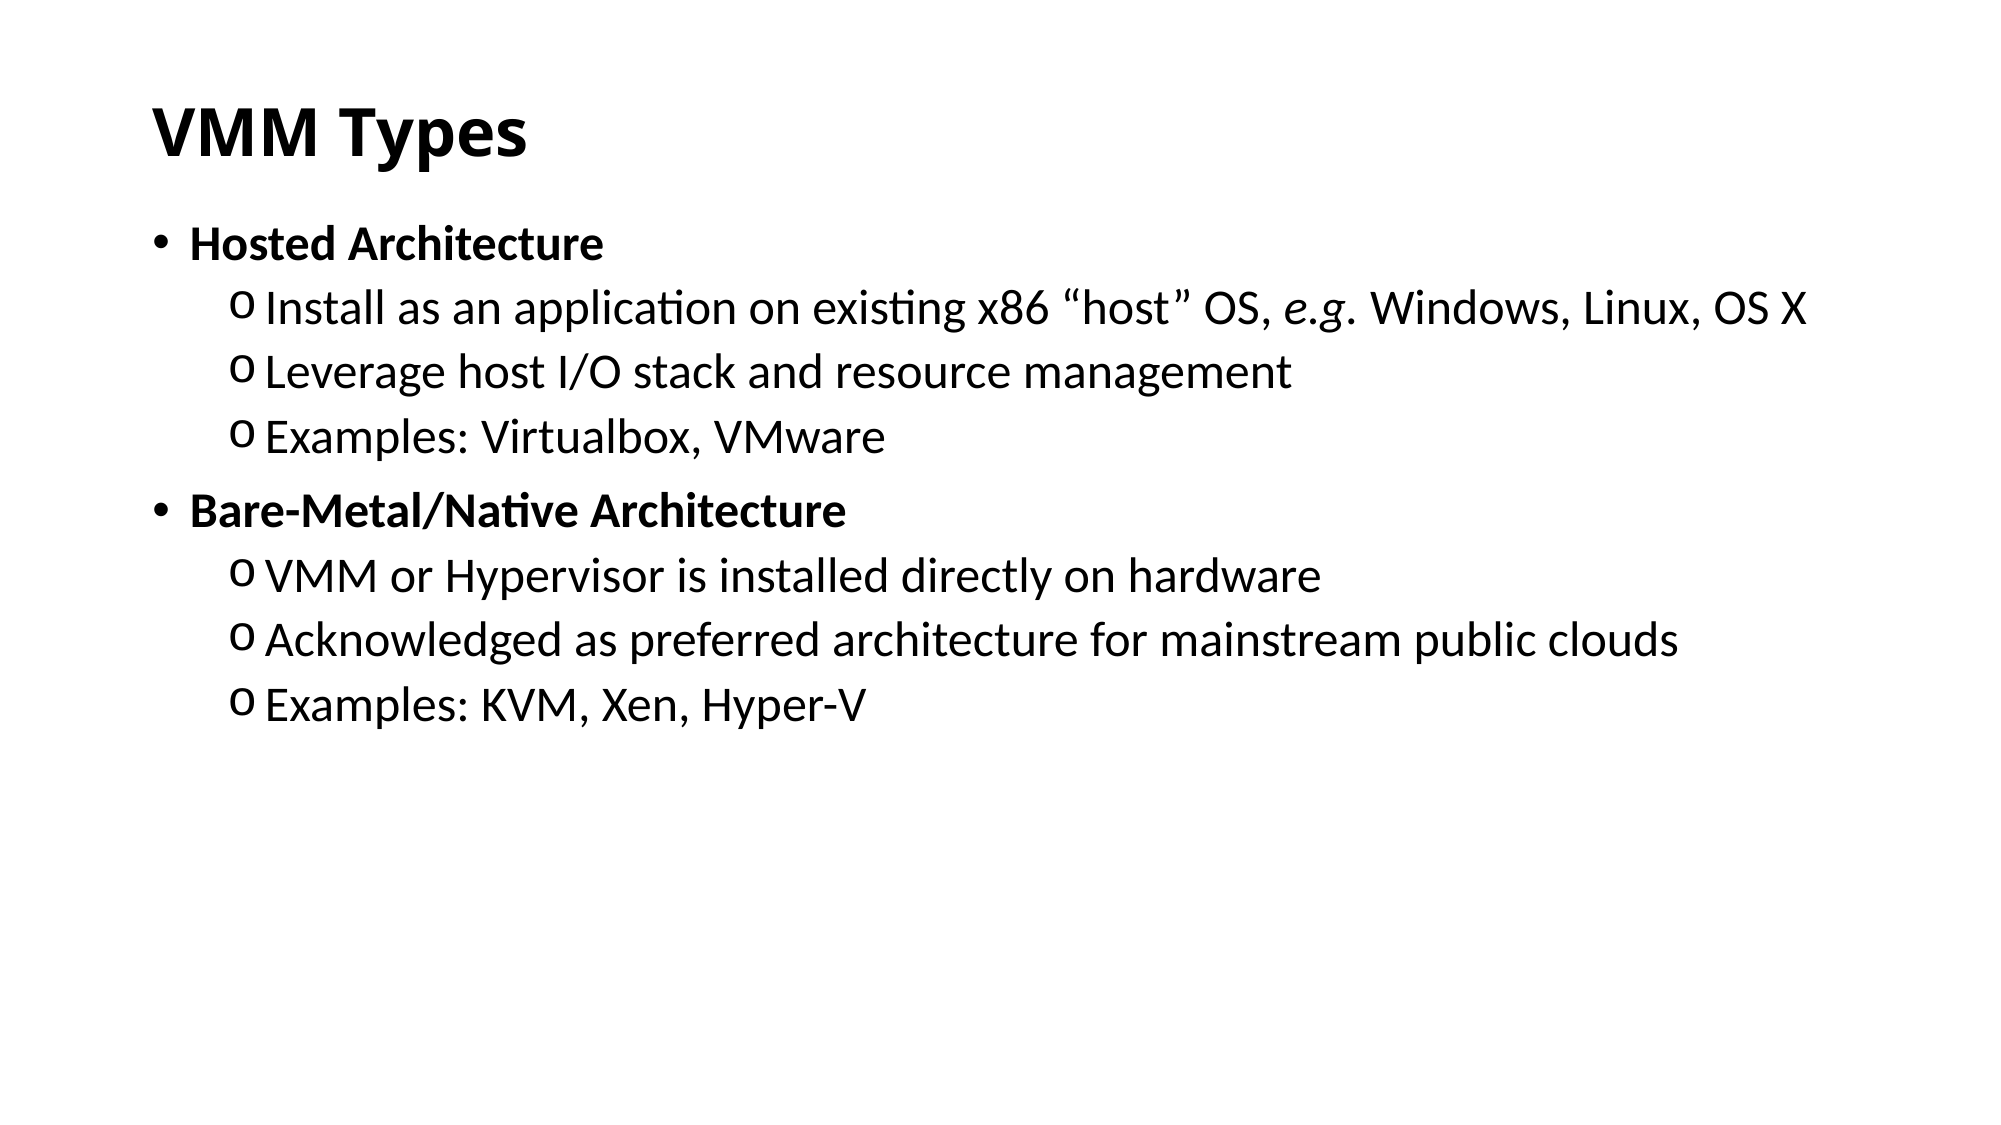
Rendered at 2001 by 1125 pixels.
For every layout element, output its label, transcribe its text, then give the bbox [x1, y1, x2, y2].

title VMM Types [137, 59, 615, 209]
list Hosted Architecture Install as an application on existing x86 “host” OS, e.g. Windows, Linux, OS X Leverage host I/O stack and resource management Examples: Virtualbox, VMware Bare-Metal/Native Architecture VMM or Hypervisor is installed directly on hardware Acknowledged as preferred architecture for mainstream public clouds Examples: KVM, Xen, Hyper-V [137, 209, 1863, 924]
